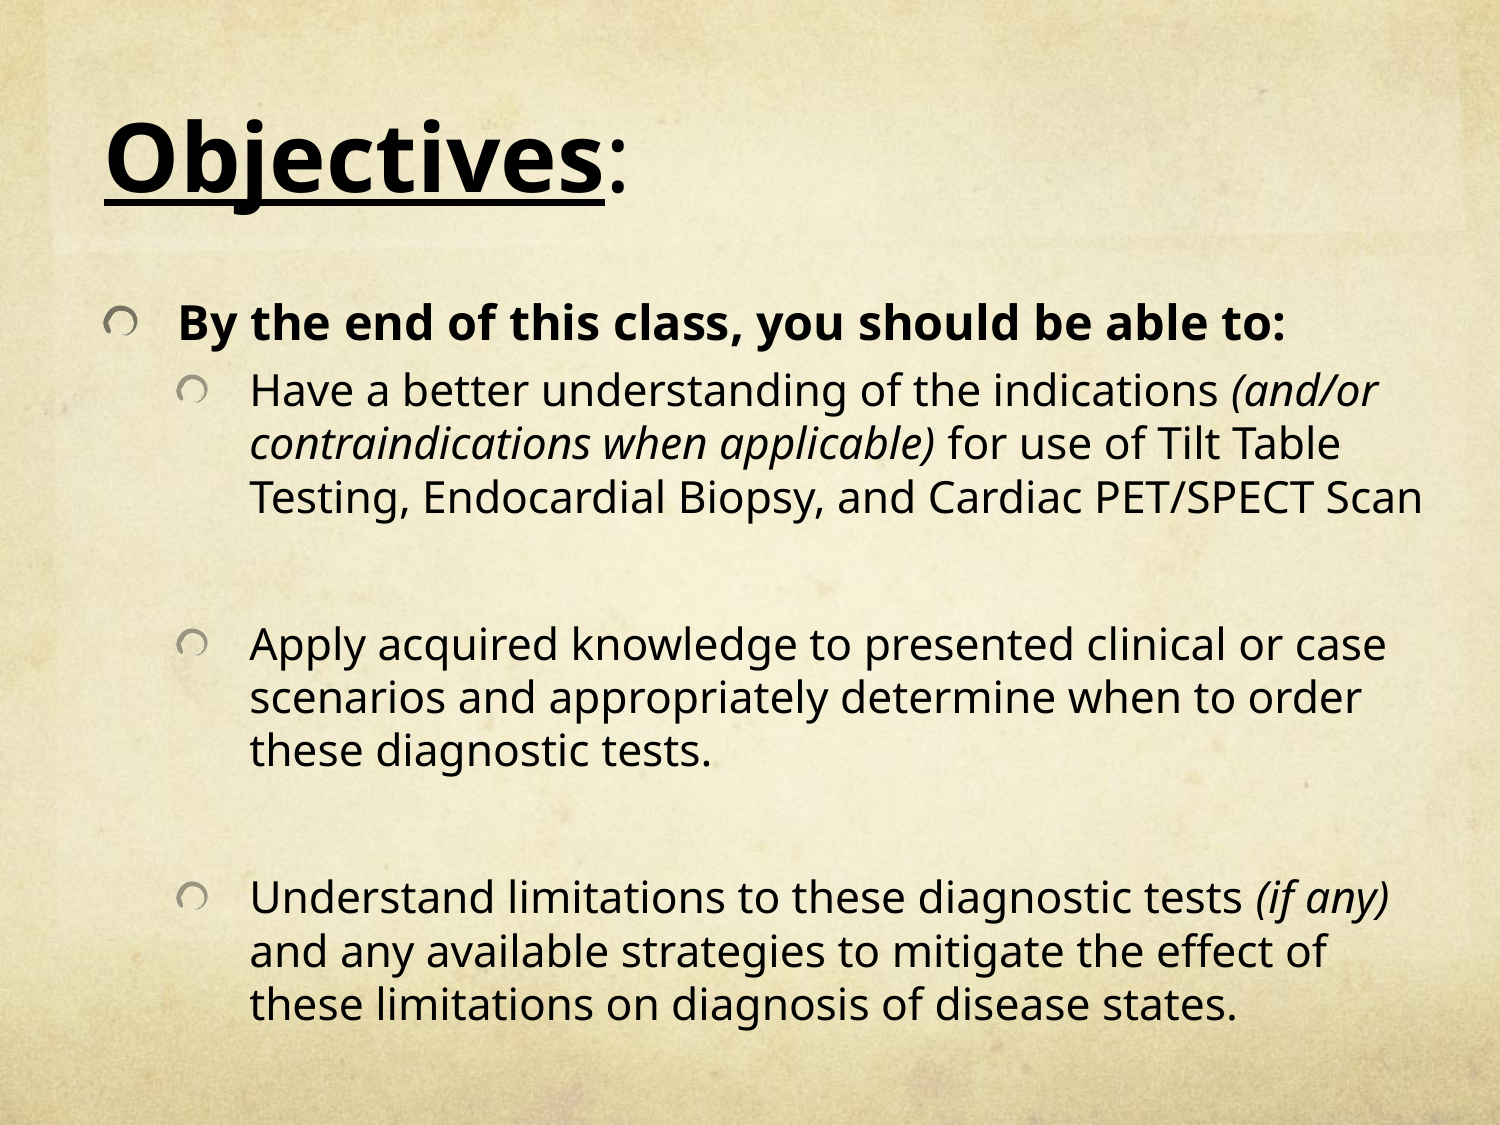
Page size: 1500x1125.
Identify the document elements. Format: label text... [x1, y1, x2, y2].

title Objectives: [88, 82, 1426, 225]
picture [0, 0, 1500, 1125]
list By the end of this class, you should be able to: Have a better understanding of the indications (and/or contraindications when applicable) for use of Tilt Table Testing, Endocardial Biopsy, and Cardiac PET/SPECT Scan Apply acquired knowledge to presented clinical or case scenarios and appropriately determine when to order these diagnostic tests. Understand limitations to these diagnostic tests (if any) and any available strategies to mitigate the effect of these limitations on diagnosis of disease states. [88, 284, 1454, 1060]
